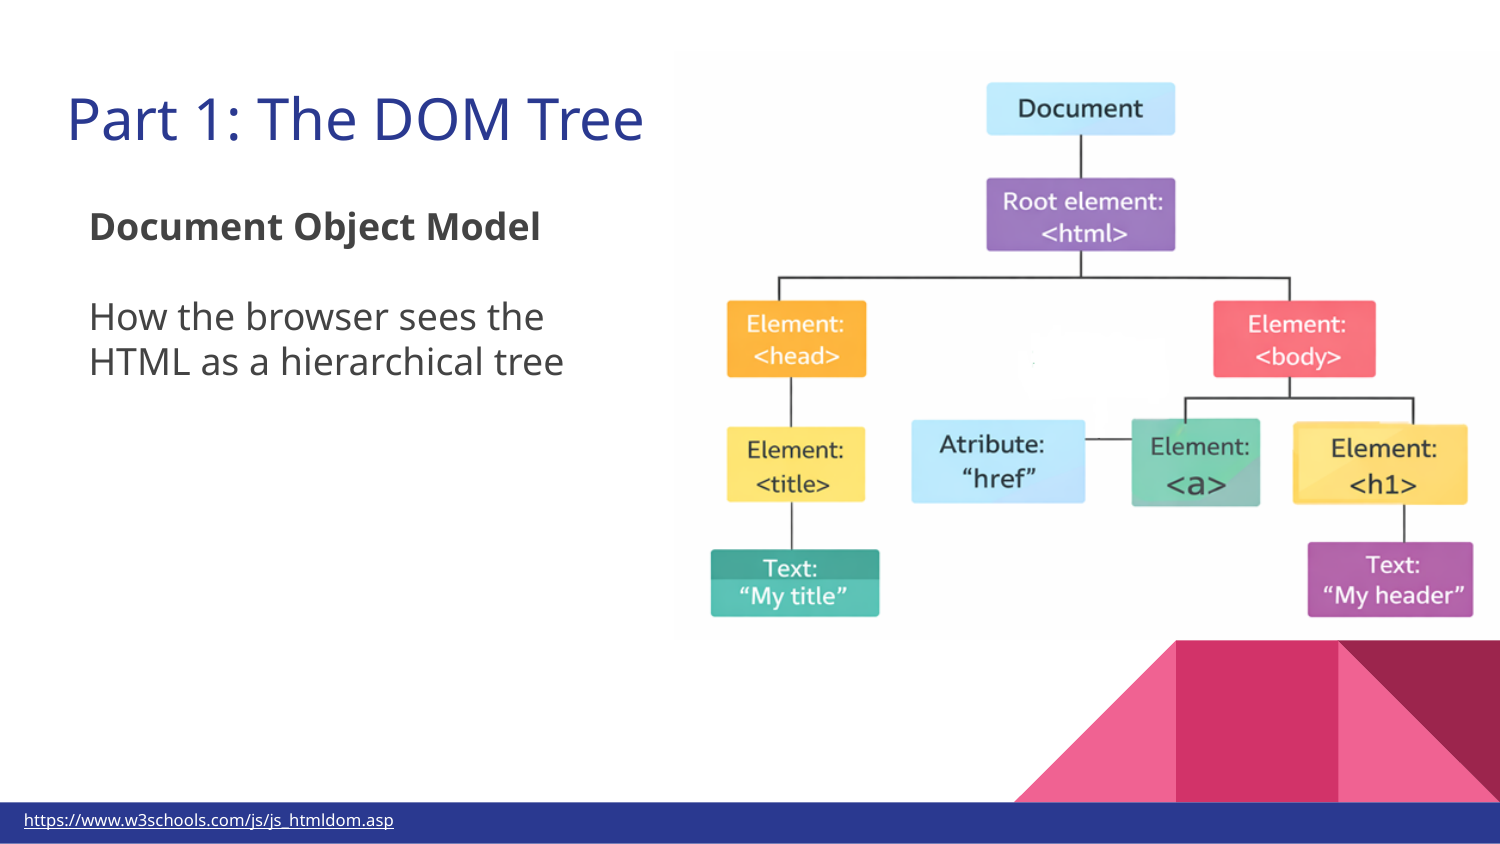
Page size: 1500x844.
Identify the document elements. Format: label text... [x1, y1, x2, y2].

text_box https://www.w3schools.com/js/js_htmldom.asp [8, 798, 861, 844]
title Part 1: The DOM Tree [51, 67, 669, 167]
text_box Document Object Model How the browser sees the HTML as a hierarchical tree [73, 188, 660, 731]
picture [674, 51, 1500, 640]
